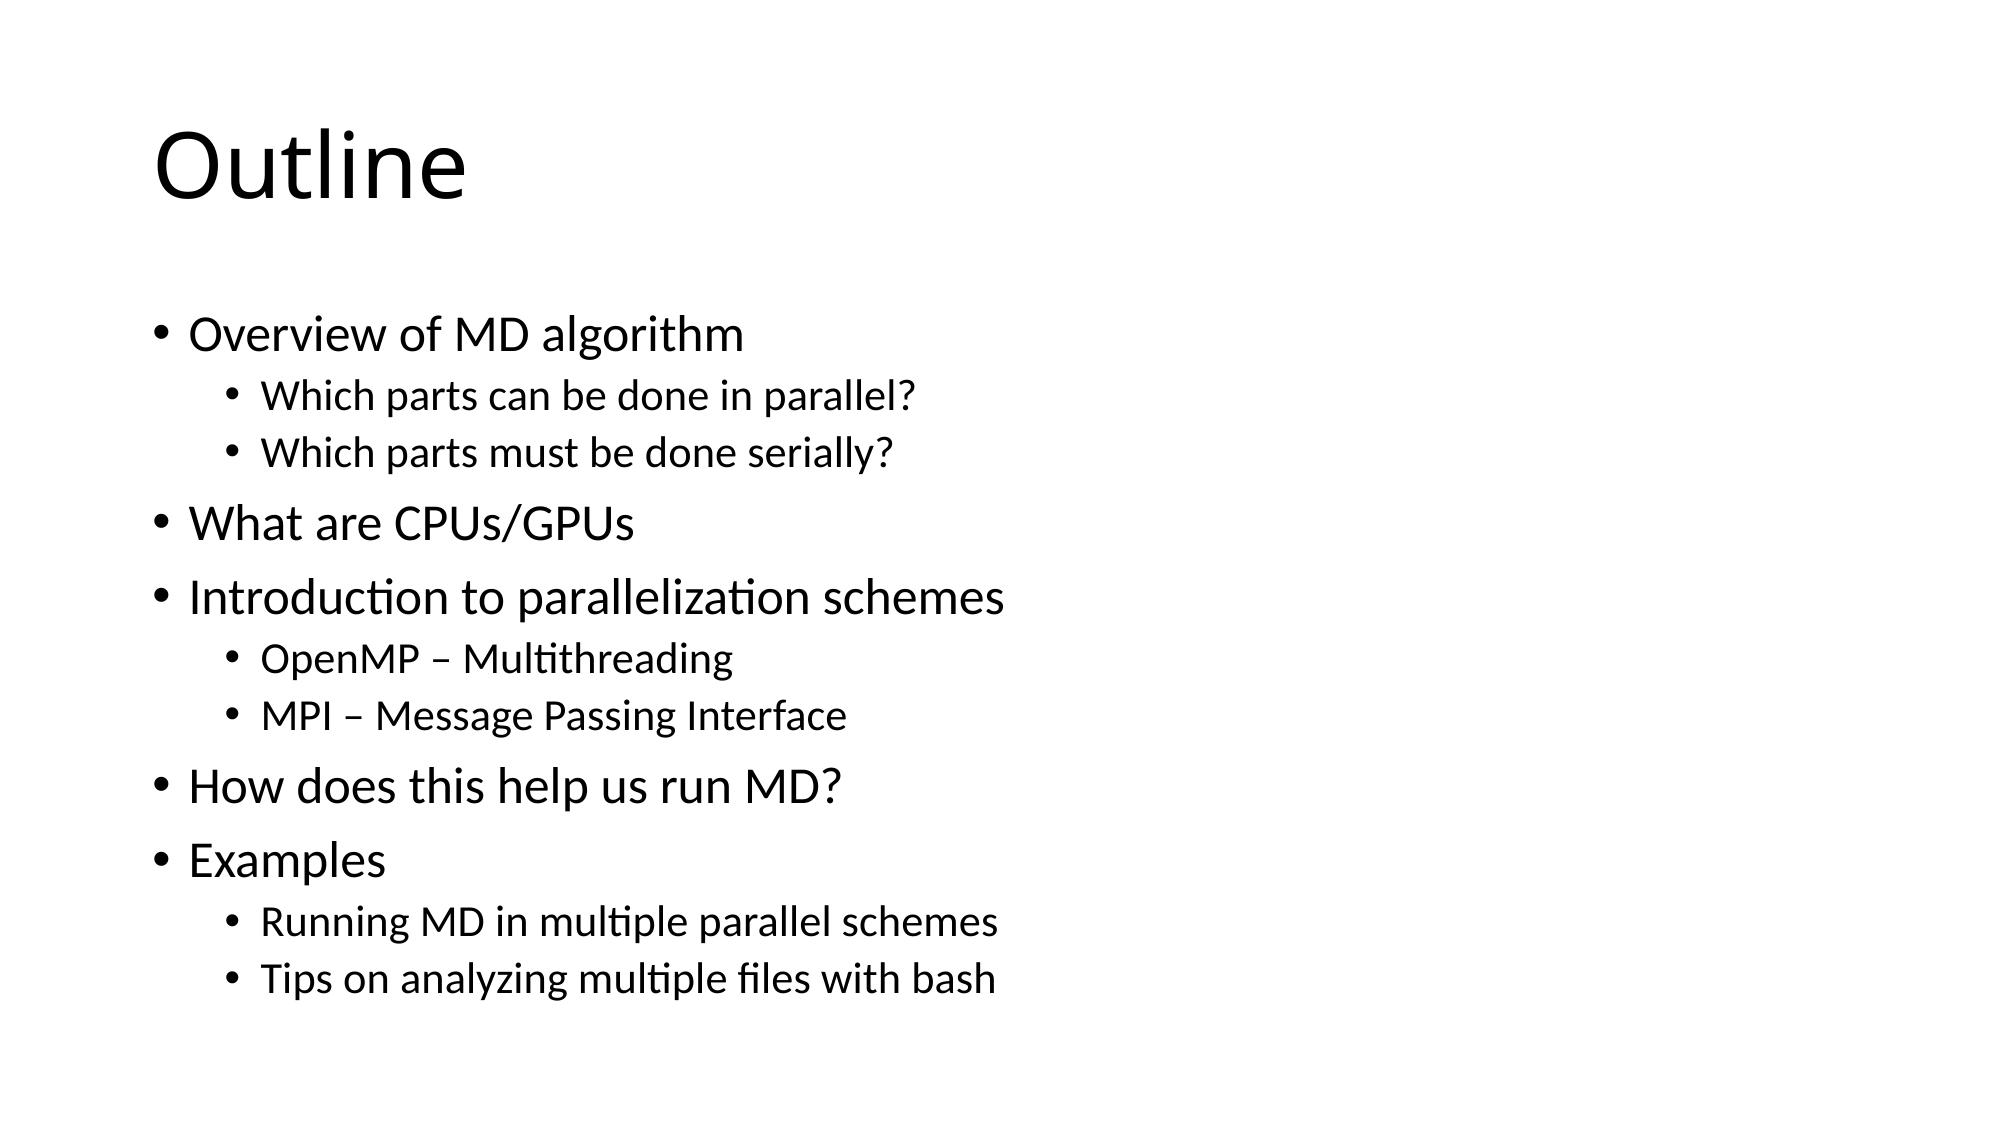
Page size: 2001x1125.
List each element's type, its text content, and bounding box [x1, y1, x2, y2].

list Overview of MD algorithm Which parts can be done in parallel? Which parts must be done serially? What are CPUs/GPUs Introduction to parallelization schemes OpenMP – Multithreading MPI – Message Passing Interface How does this help us run MD? Examples Running MD in multiple parallel schemes Tips on analyzing multiple files with bash [137, 299, 1863, 1014]
title Outline [137, 59, 1863, 278]
